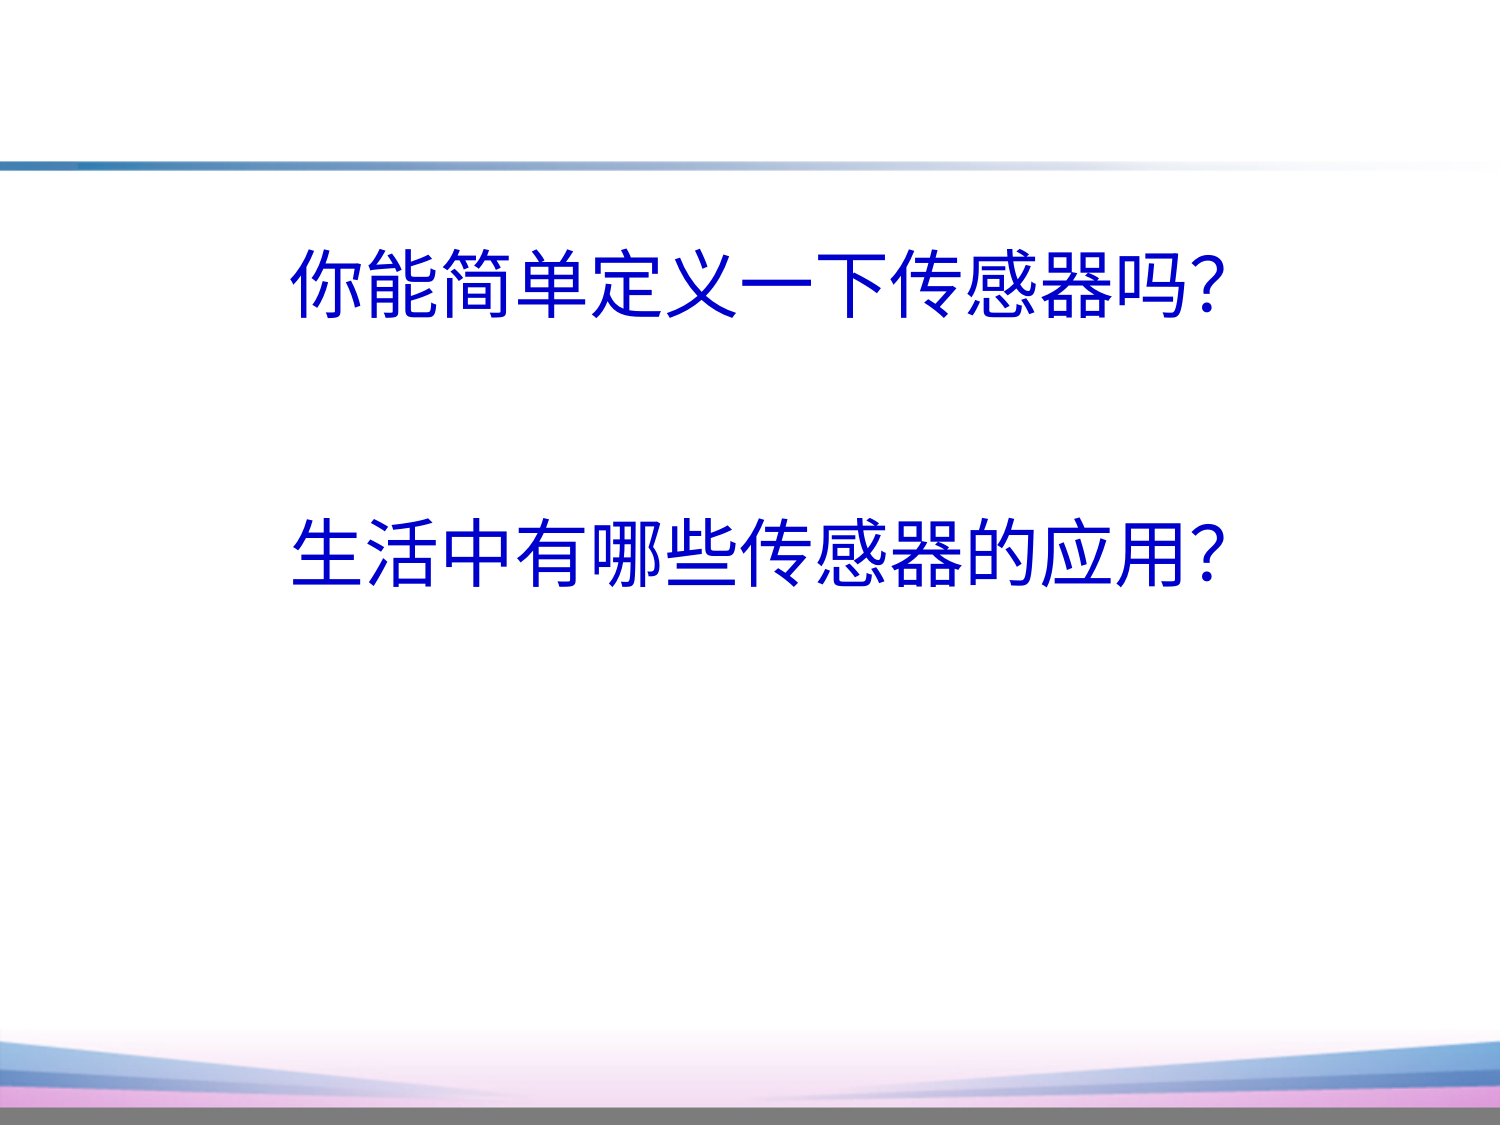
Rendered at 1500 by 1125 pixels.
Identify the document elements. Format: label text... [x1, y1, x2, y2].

text_box 生活中有哪些传感器的应用？ [275, 499, 1280, 605]
picture [0, 0, 1500, 1125]
text_box 你能简单定义一下传感器吗？ [275, 229, 1280, 335]
